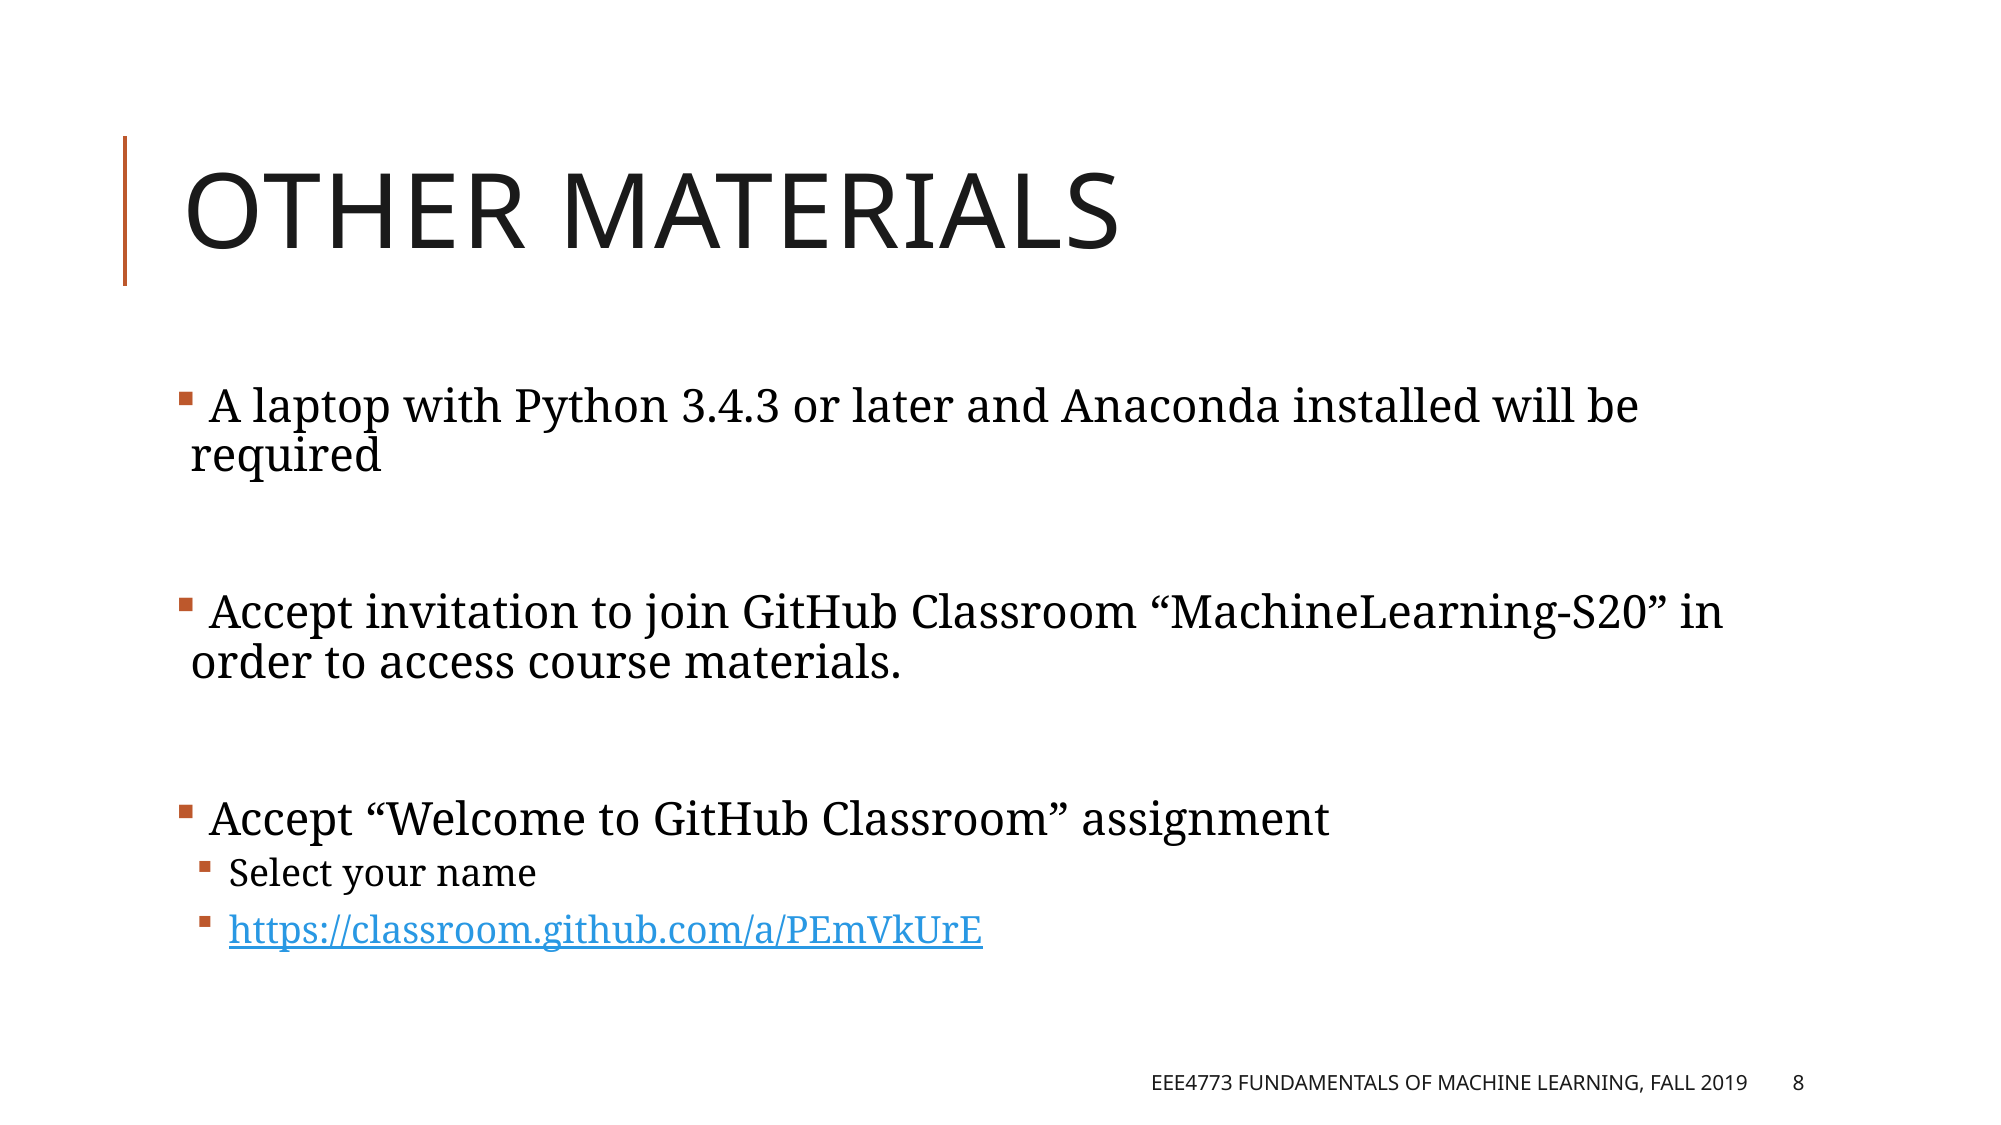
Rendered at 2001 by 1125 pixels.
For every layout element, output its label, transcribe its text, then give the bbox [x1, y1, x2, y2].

slide_number 8 [1777, 1061, 1938, 1107]
list A laptop with Python 3.4.3 or later and Anaconda installed will be required Accept invitation to join GitHub Classroom “MachineLearning-S20” in order to access course materials. Accept “Welcome to GitHub Classroom” assignment Select your name https://classroom.github.com/a/PEmVkUrE [168, 375, 1763, 1035]
title Other Materials [168, 96, 1763, 342]
footer EEE4773 Fundamentals of Machine Learning, Fall 2019 [794, 1061, 1763, 1107]
